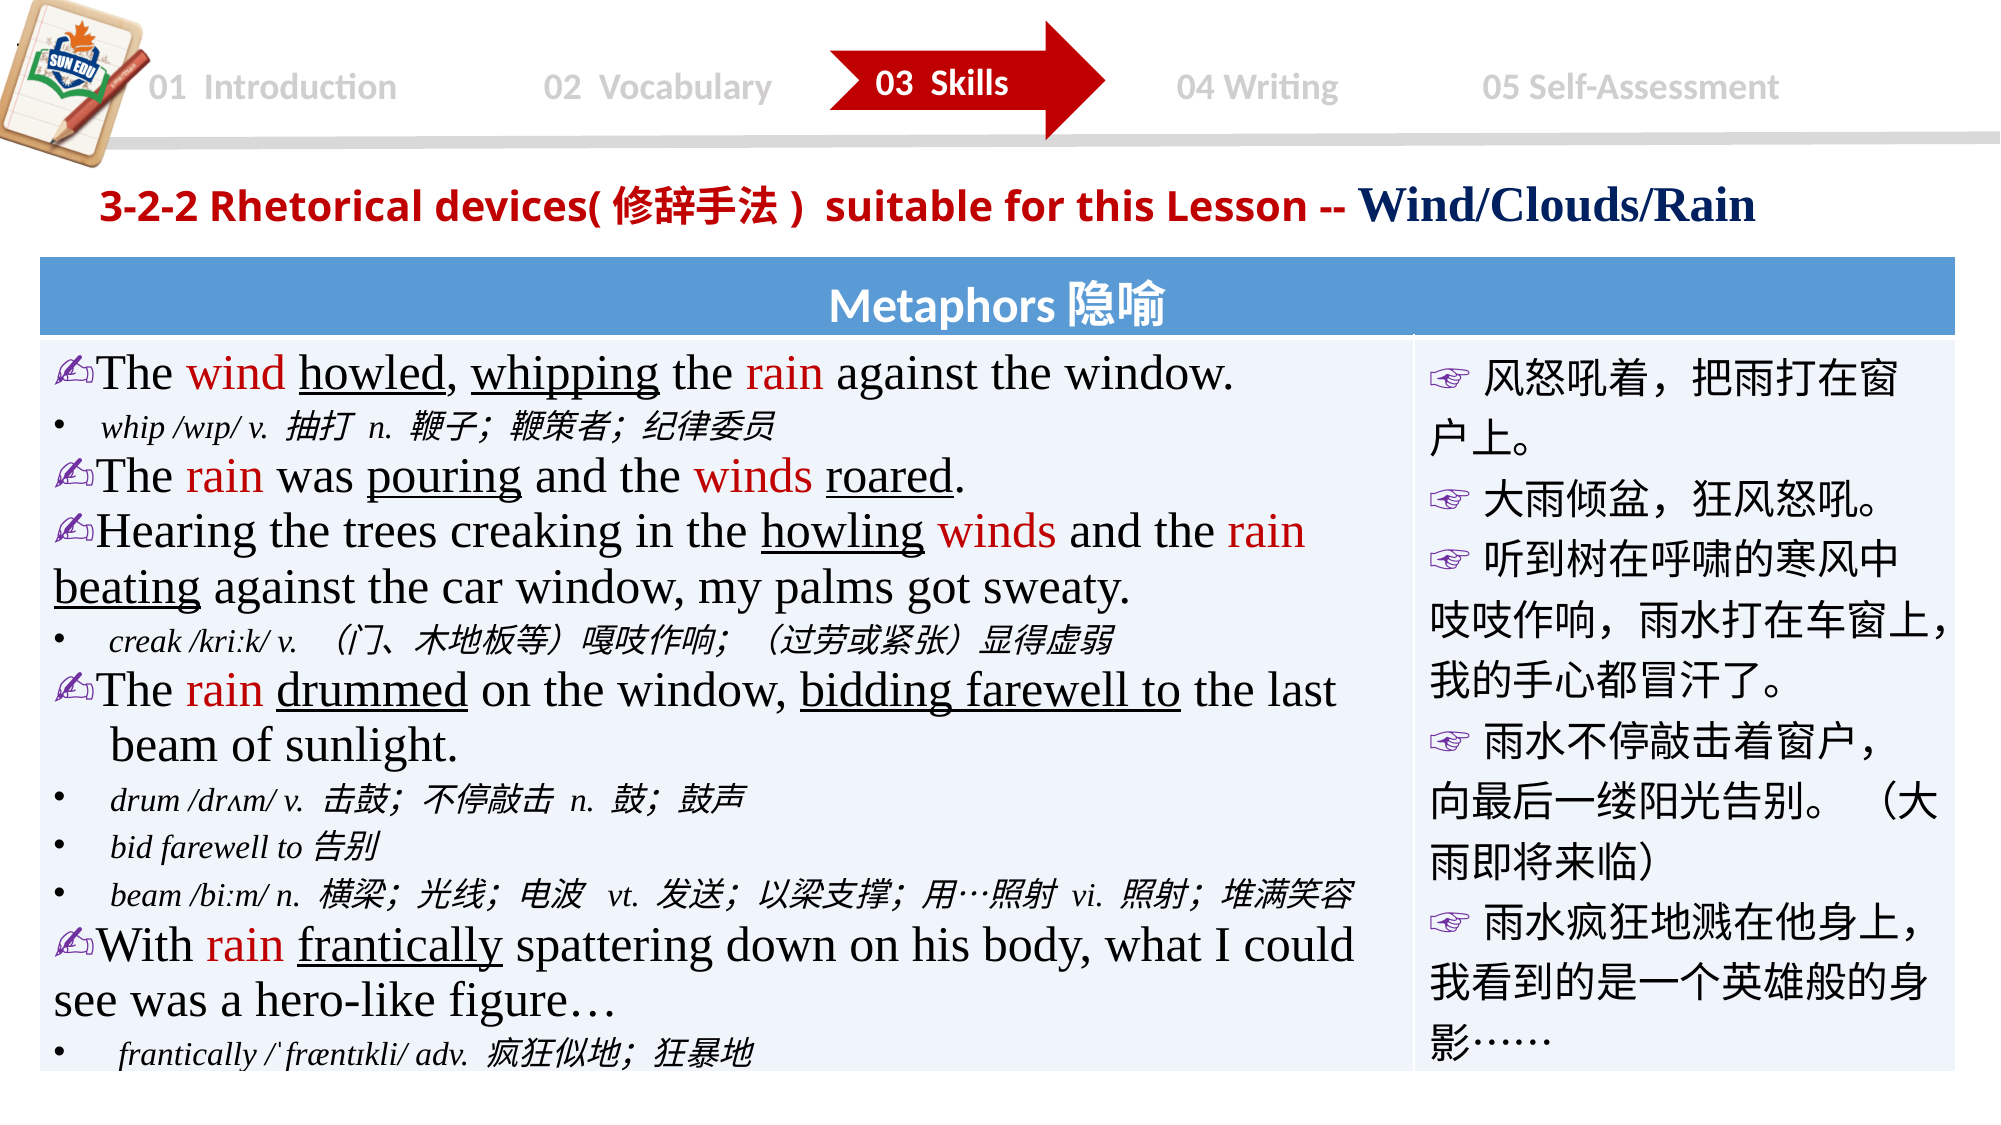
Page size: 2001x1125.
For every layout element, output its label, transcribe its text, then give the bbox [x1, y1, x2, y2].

text_box 01 Introduction 02 Vocabulary 03 Skills 04 Writing 05 Self-Assessment [142, 42, 1045, 117]
table_header Metaphors隐喻 [40, 257, 1955, 335]
table_cell ☞风怒吼着，把雨打在窗户上。 ☞大雨倾盆，狂风怒吼。 ☞听到树在呼啸的寒风中吱吱作响，雨水打在车窗上，我的手心都冒汗了。 ☞雨水不停敲击着窗户，向最后一缕阳光告别。 （大雨即将来临） ☞雨水疯狂地溅在他身上，我看到的是一个英雄般的身影…… [1415, 340, 1955, 1071]
text_box 3-2-2 Rhetorical devices(修辞手法) suitable for this Lesson -- Wind/Clouds/Rain [84, 164, 1956, 240]
picture [0, 0, 162, 178]
text_box 03 Skills [829, 20, 1106, 137]
text_box 01 Introduction 02 Vocabulary 03 Skills 04 Writing 05 Self-Assessment [1069, 42, 1926, 117]
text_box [142, 137, 2000, 144]
table_cell ✍The wind howled, whipping the rain against the window. whip /wɪp/ v. 抽打 n. 鞭子；鞭策者；纪律委员 ✍The rain was pouring and the winds roared. ✍Hearing the trees creaking in the howling winds and the rain beating against the car window, my palms got sweaty. creak /kriːk/ v. （门、木地板等）嘎吱作响；（过劳或紧张）显得虚弱 ✍The rain drummed on the window, bidding farewell to the last beam of sunlight. drum /drʌm/ v. 击鼓；不停敲击 n. 鼓；鼓声 bid farewell to告别 beam /biːm/ n. 横梁；光线；电波 vt. 发送；以梁支撑；用…照射 vi. 照射；堆满笑容 ✍With rain frantically spattering down on his body, what I could see was a hero-like figure… frantically /ˈfræntɪkli/ adv. 疯狂似地；狂暴地 [40, 340, 1413, 1071]
